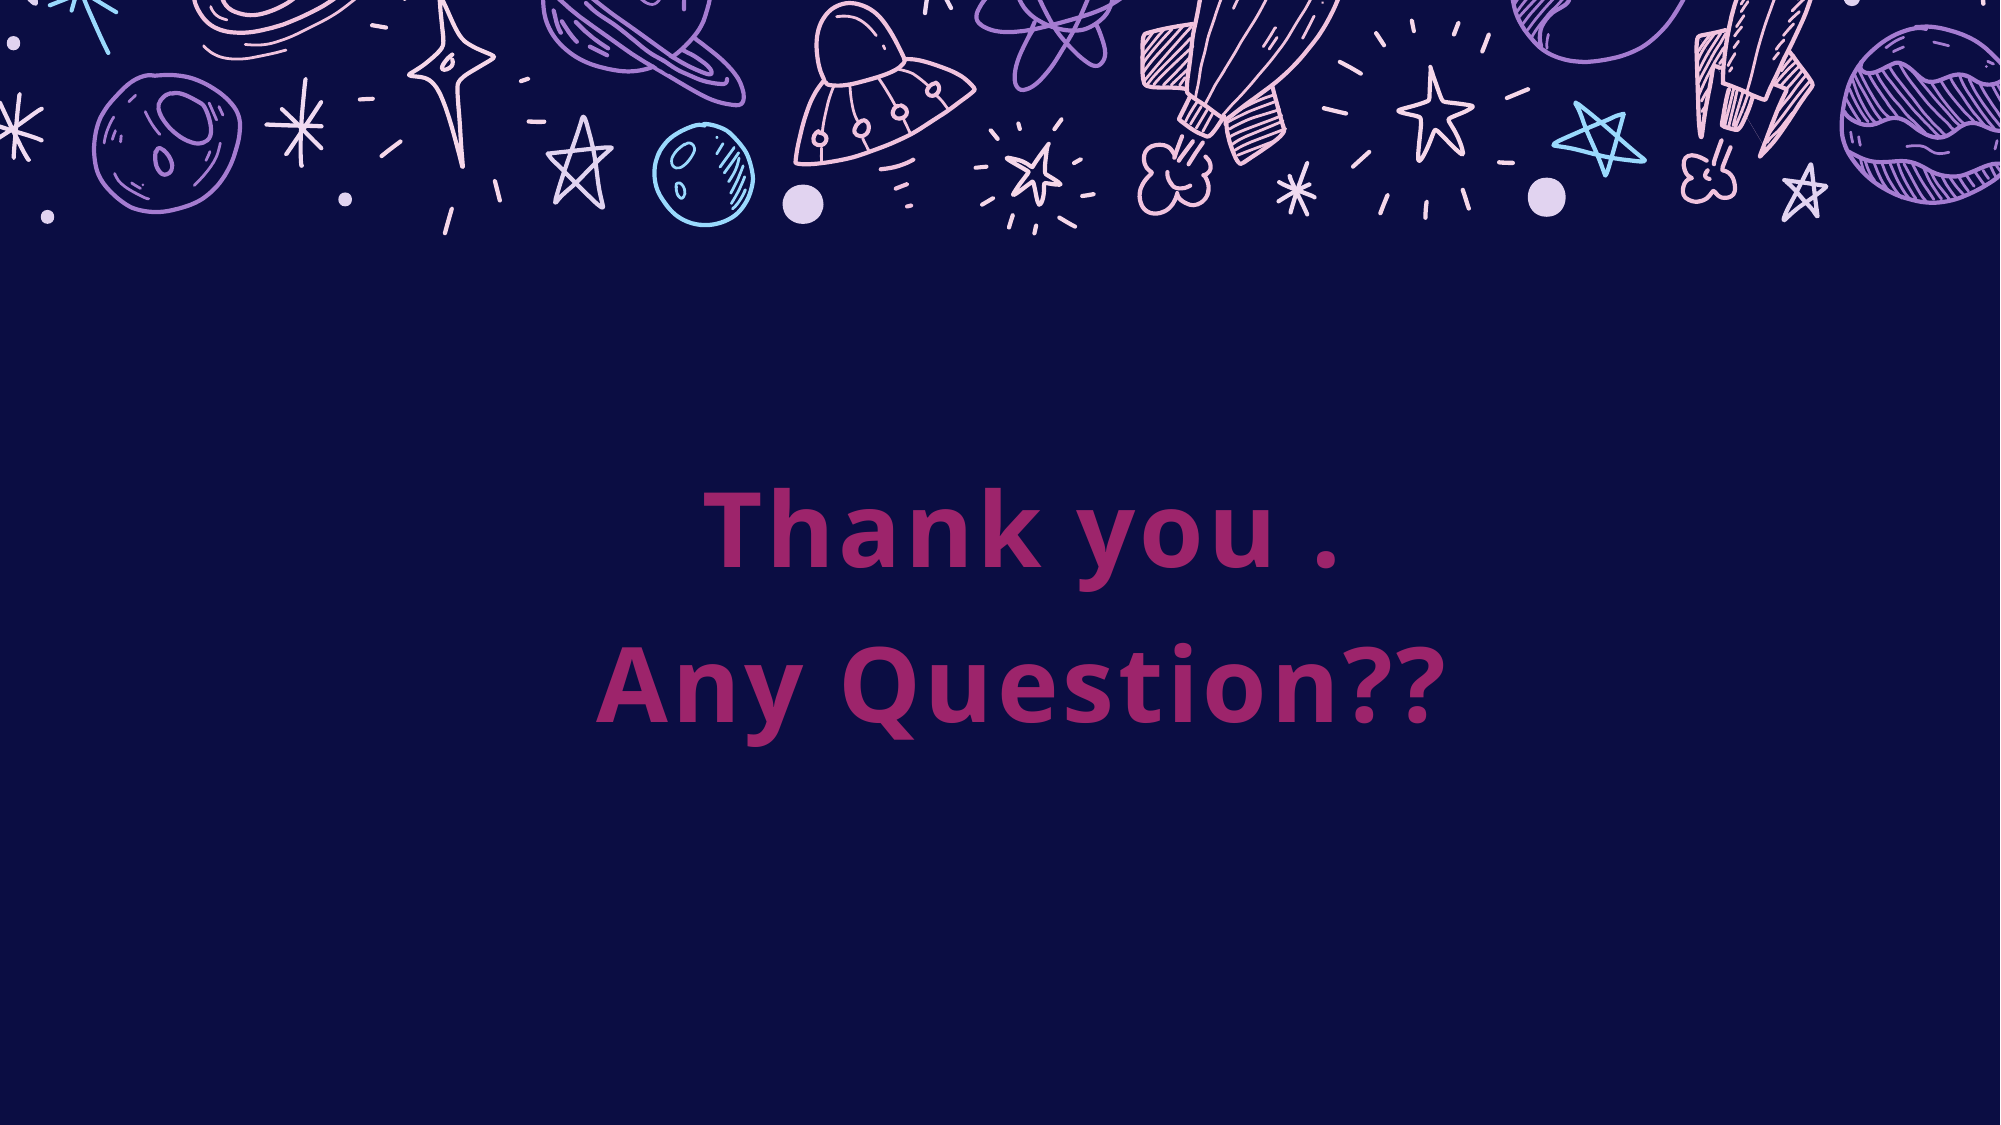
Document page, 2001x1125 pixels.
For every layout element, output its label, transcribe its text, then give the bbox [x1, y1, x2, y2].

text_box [0, 0, 2000, 236]
text_box Thank you . Any Question?? [221, 424, 1823, 751]
